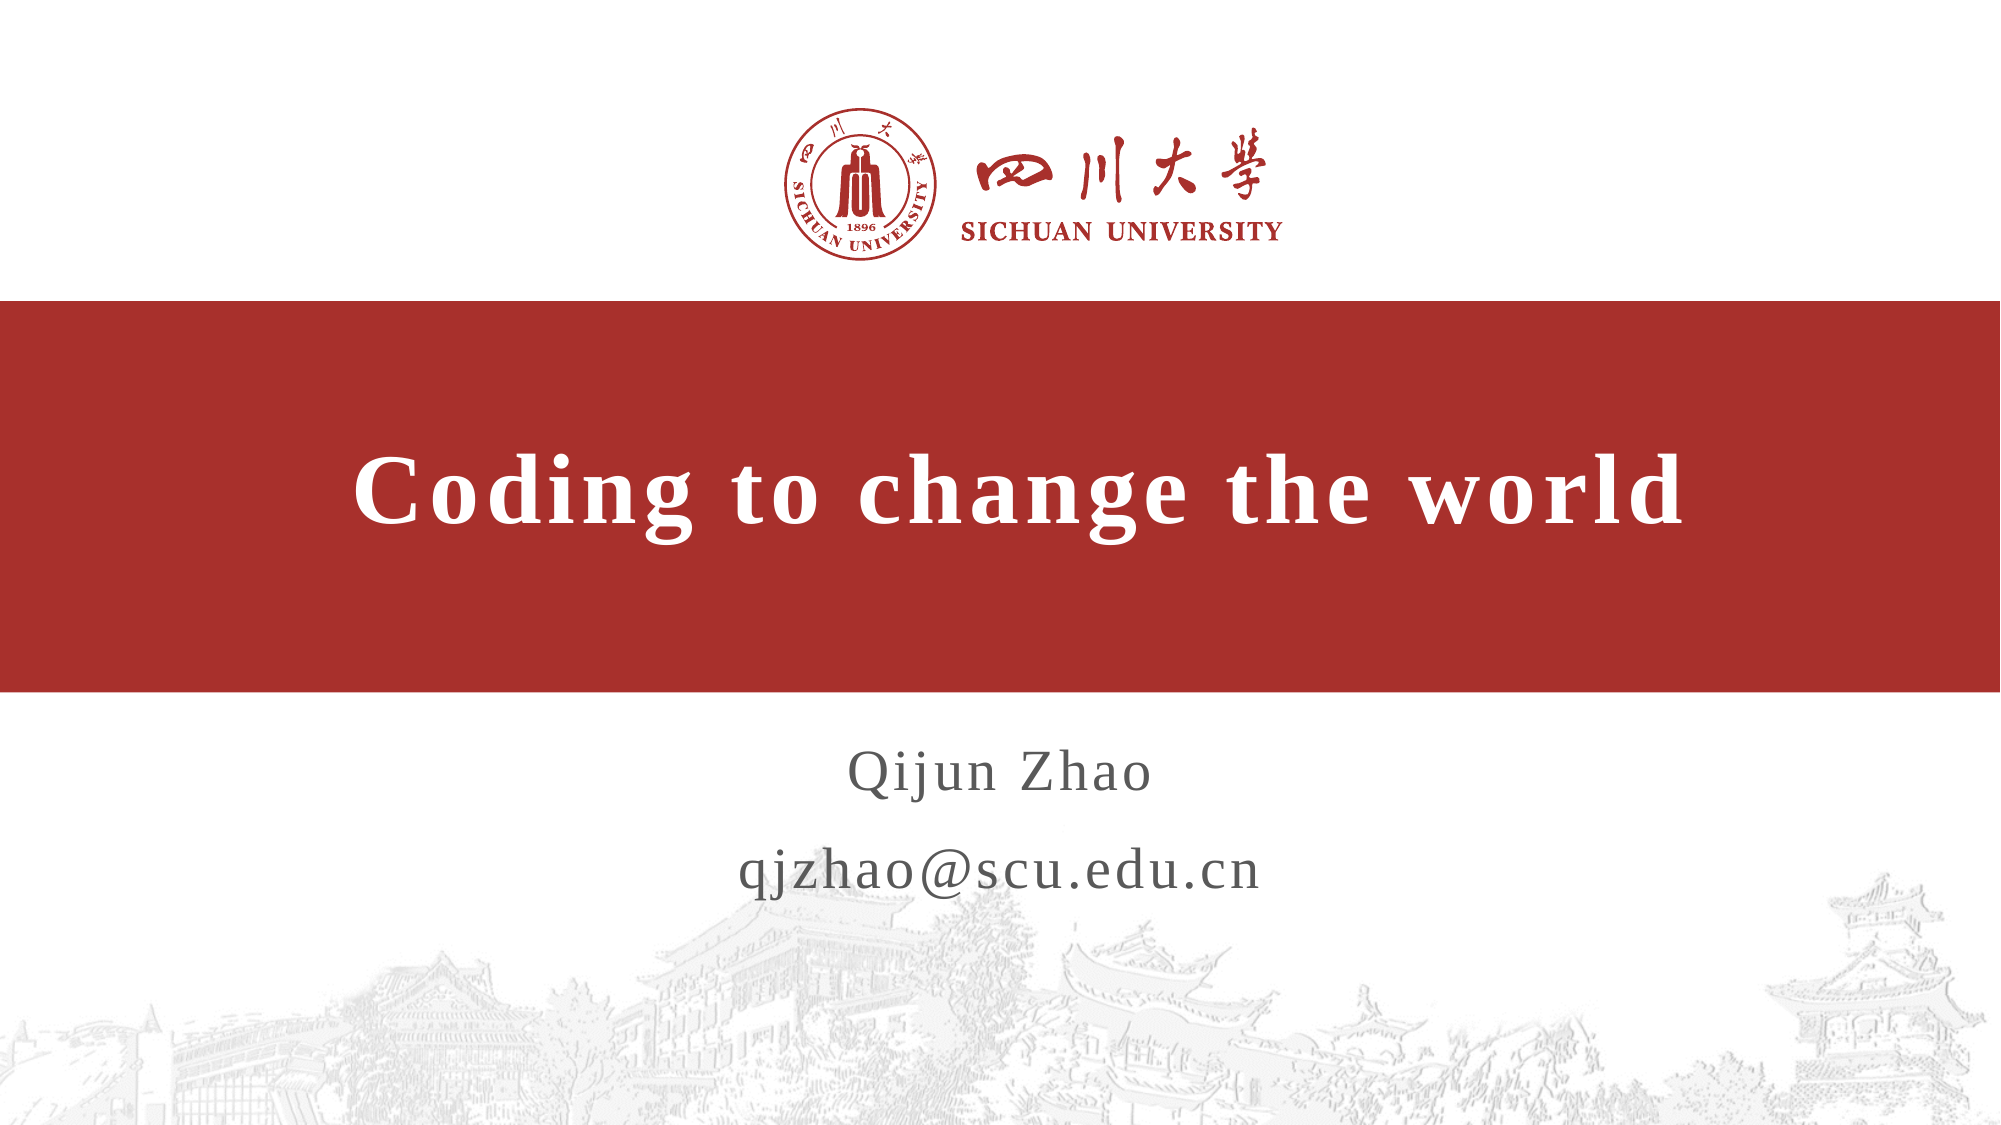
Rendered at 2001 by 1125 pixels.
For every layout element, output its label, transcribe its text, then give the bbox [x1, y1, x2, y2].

subtitle Qijun Zhao qjzhao@scu.edu.cn [378, 717, 1622, 989]
table_header . [0, 743, 2000, 1125]
title Coding to change the world [46, 370, 1991, 551]
